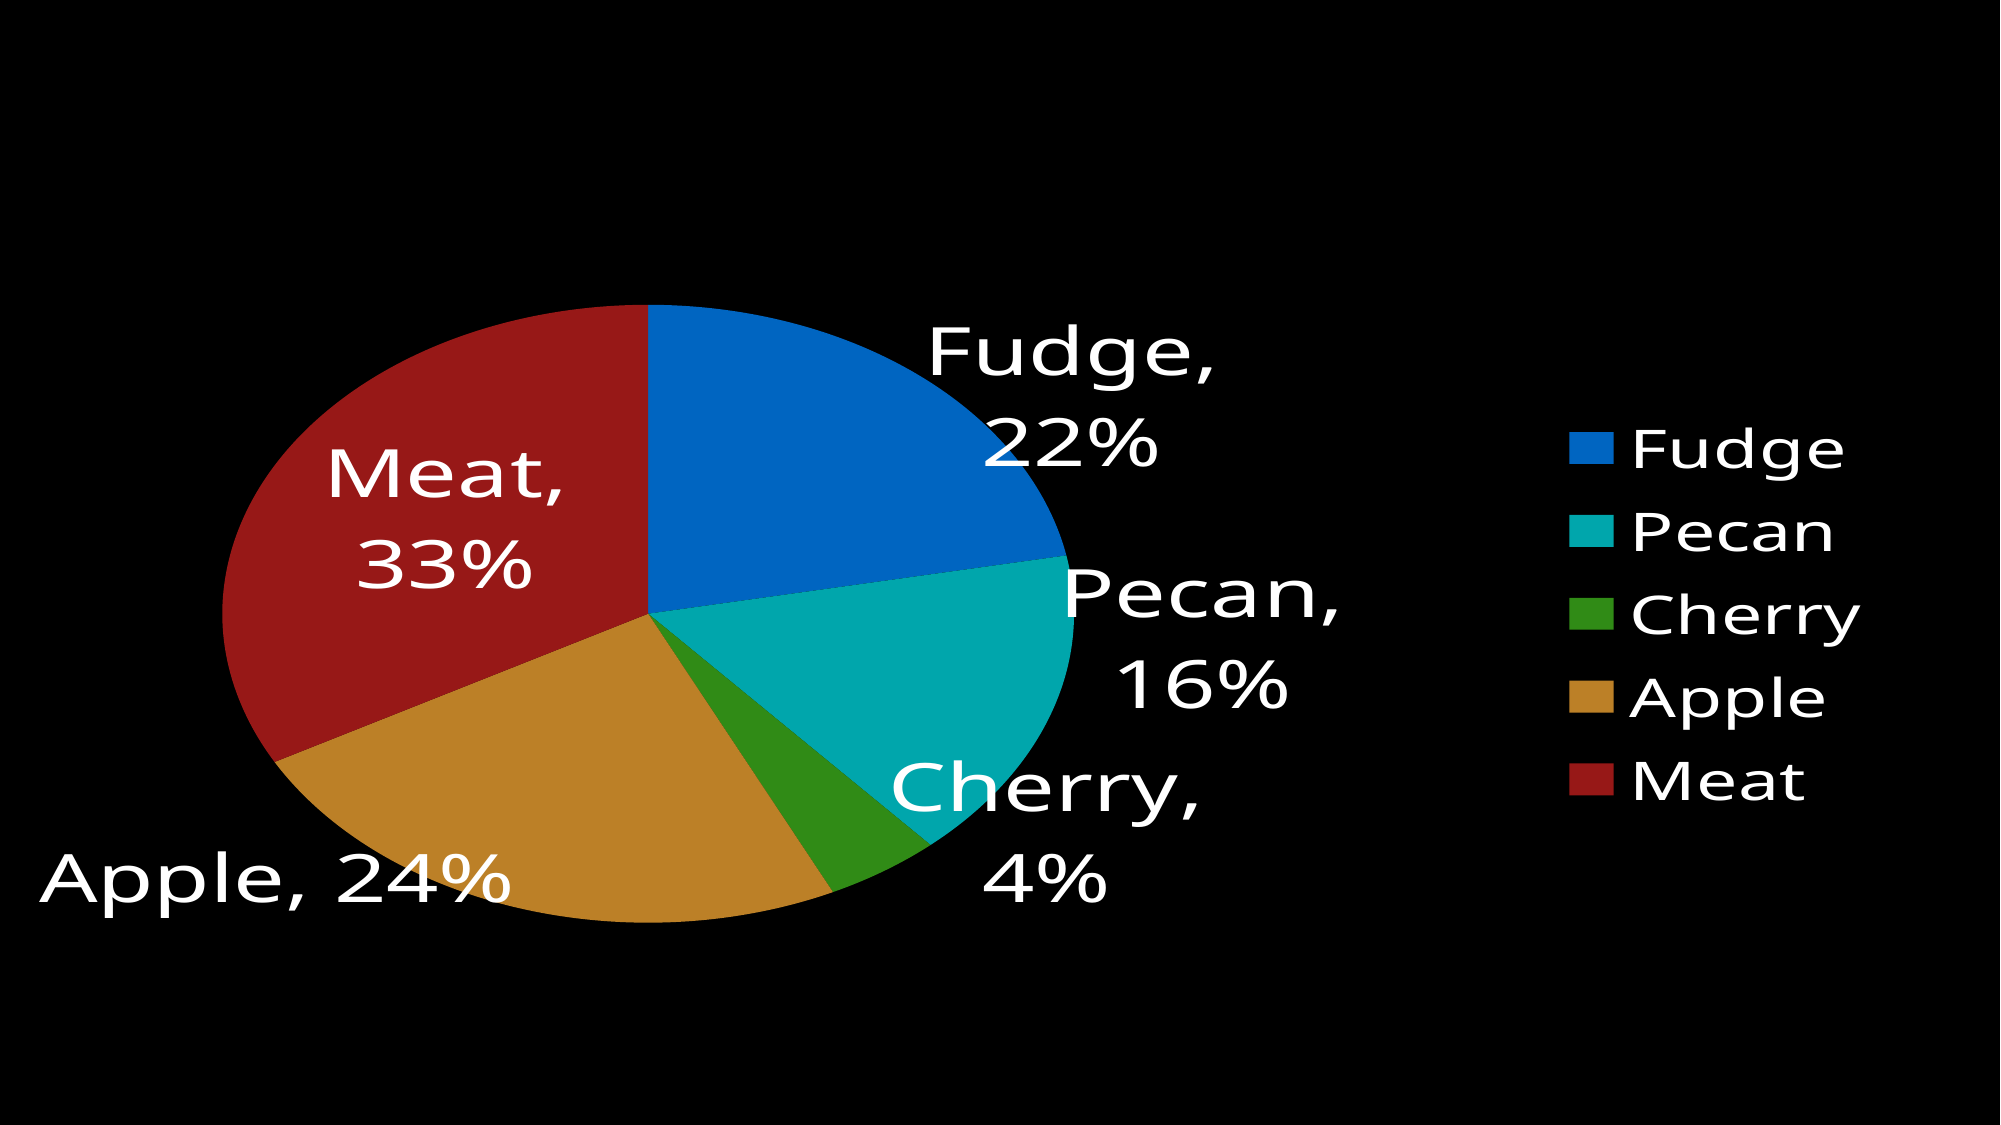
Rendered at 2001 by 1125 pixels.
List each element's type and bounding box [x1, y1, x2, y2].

chart [39, 188, 1898, 1059]
